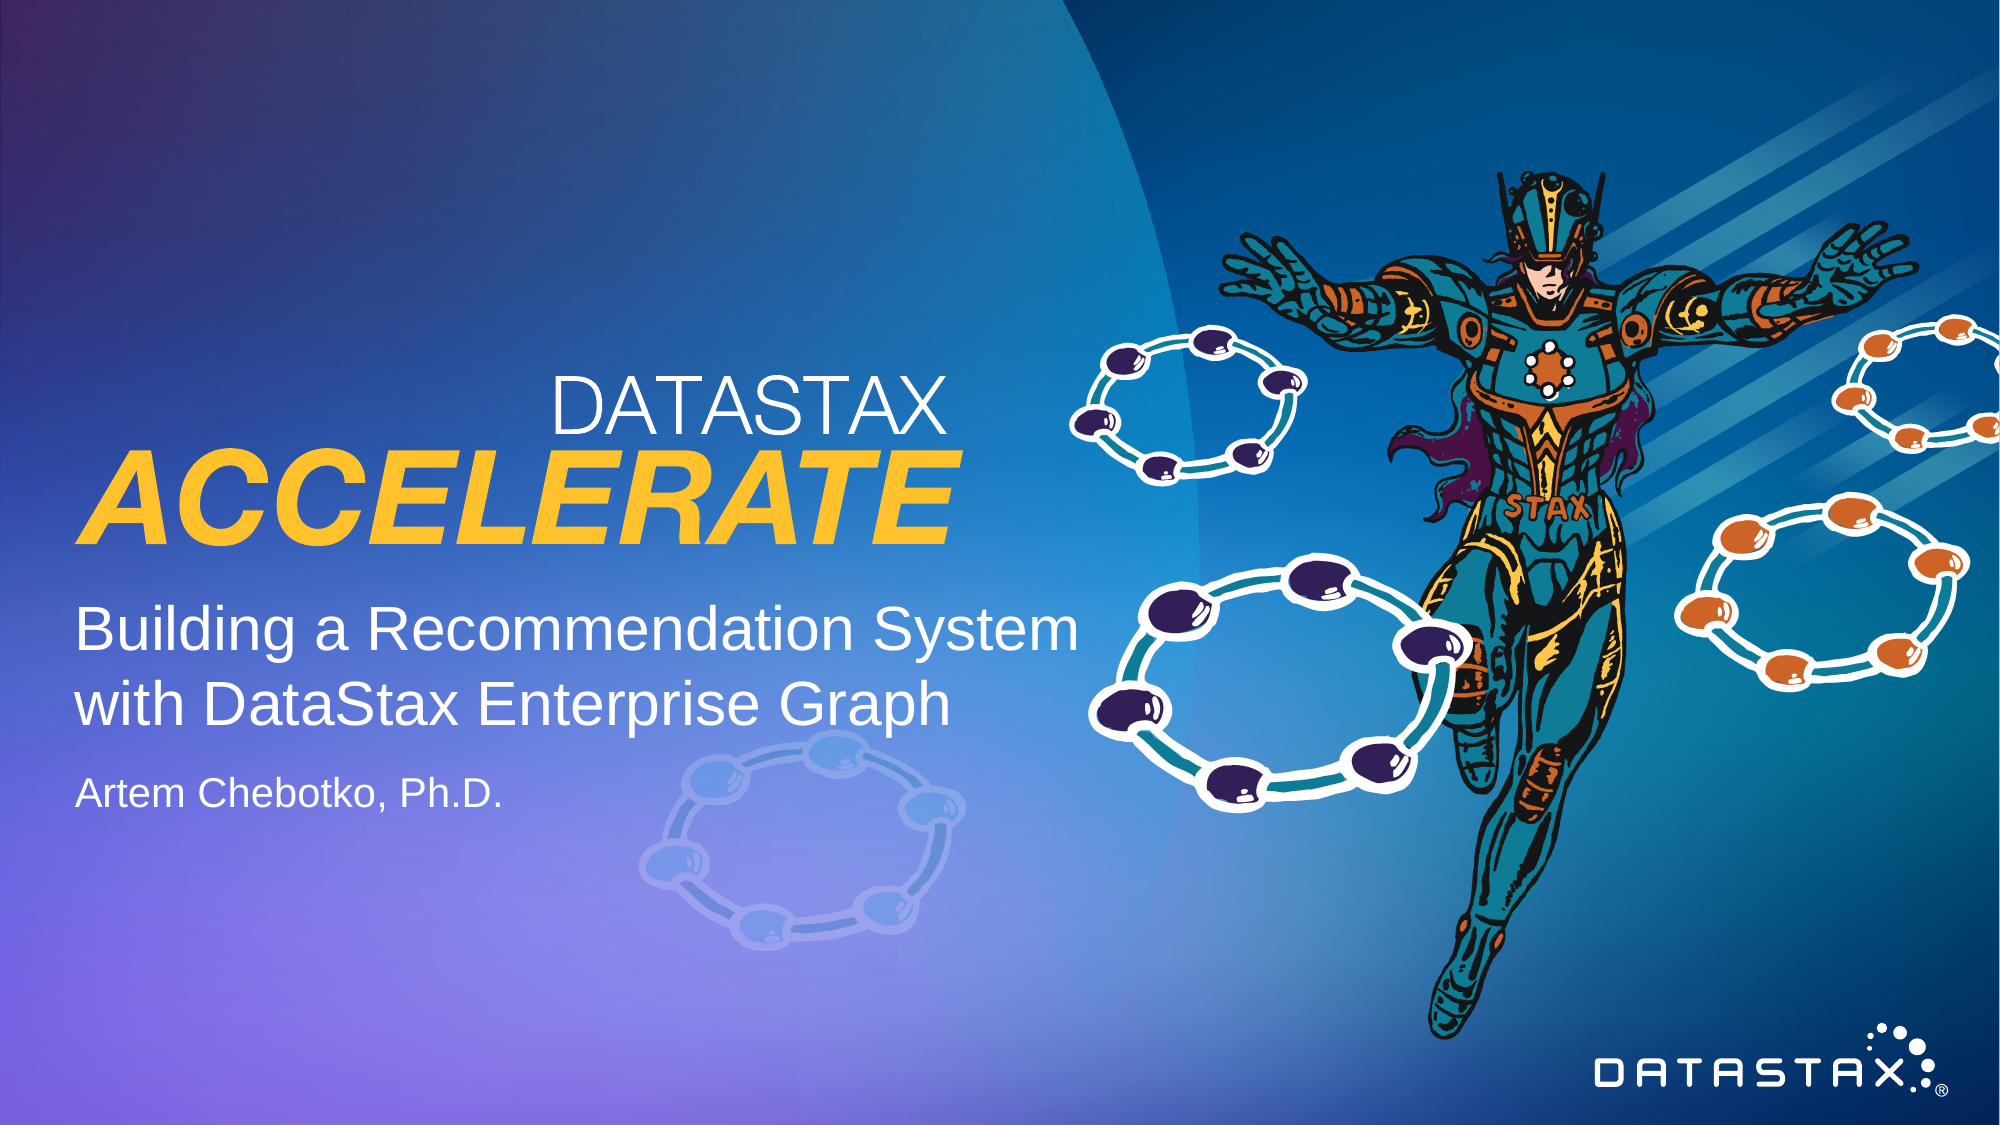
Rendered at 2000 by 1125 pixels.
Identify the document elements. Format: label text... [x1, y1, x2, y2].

picture [0, 0, 2000, 1125]
title Building a Recommendation System with DataStax Enterprise Graph [74, 588, 1109, 674]
subtitle Artem Chebotko, Ph.D. [74, 765, 1000, 851]
